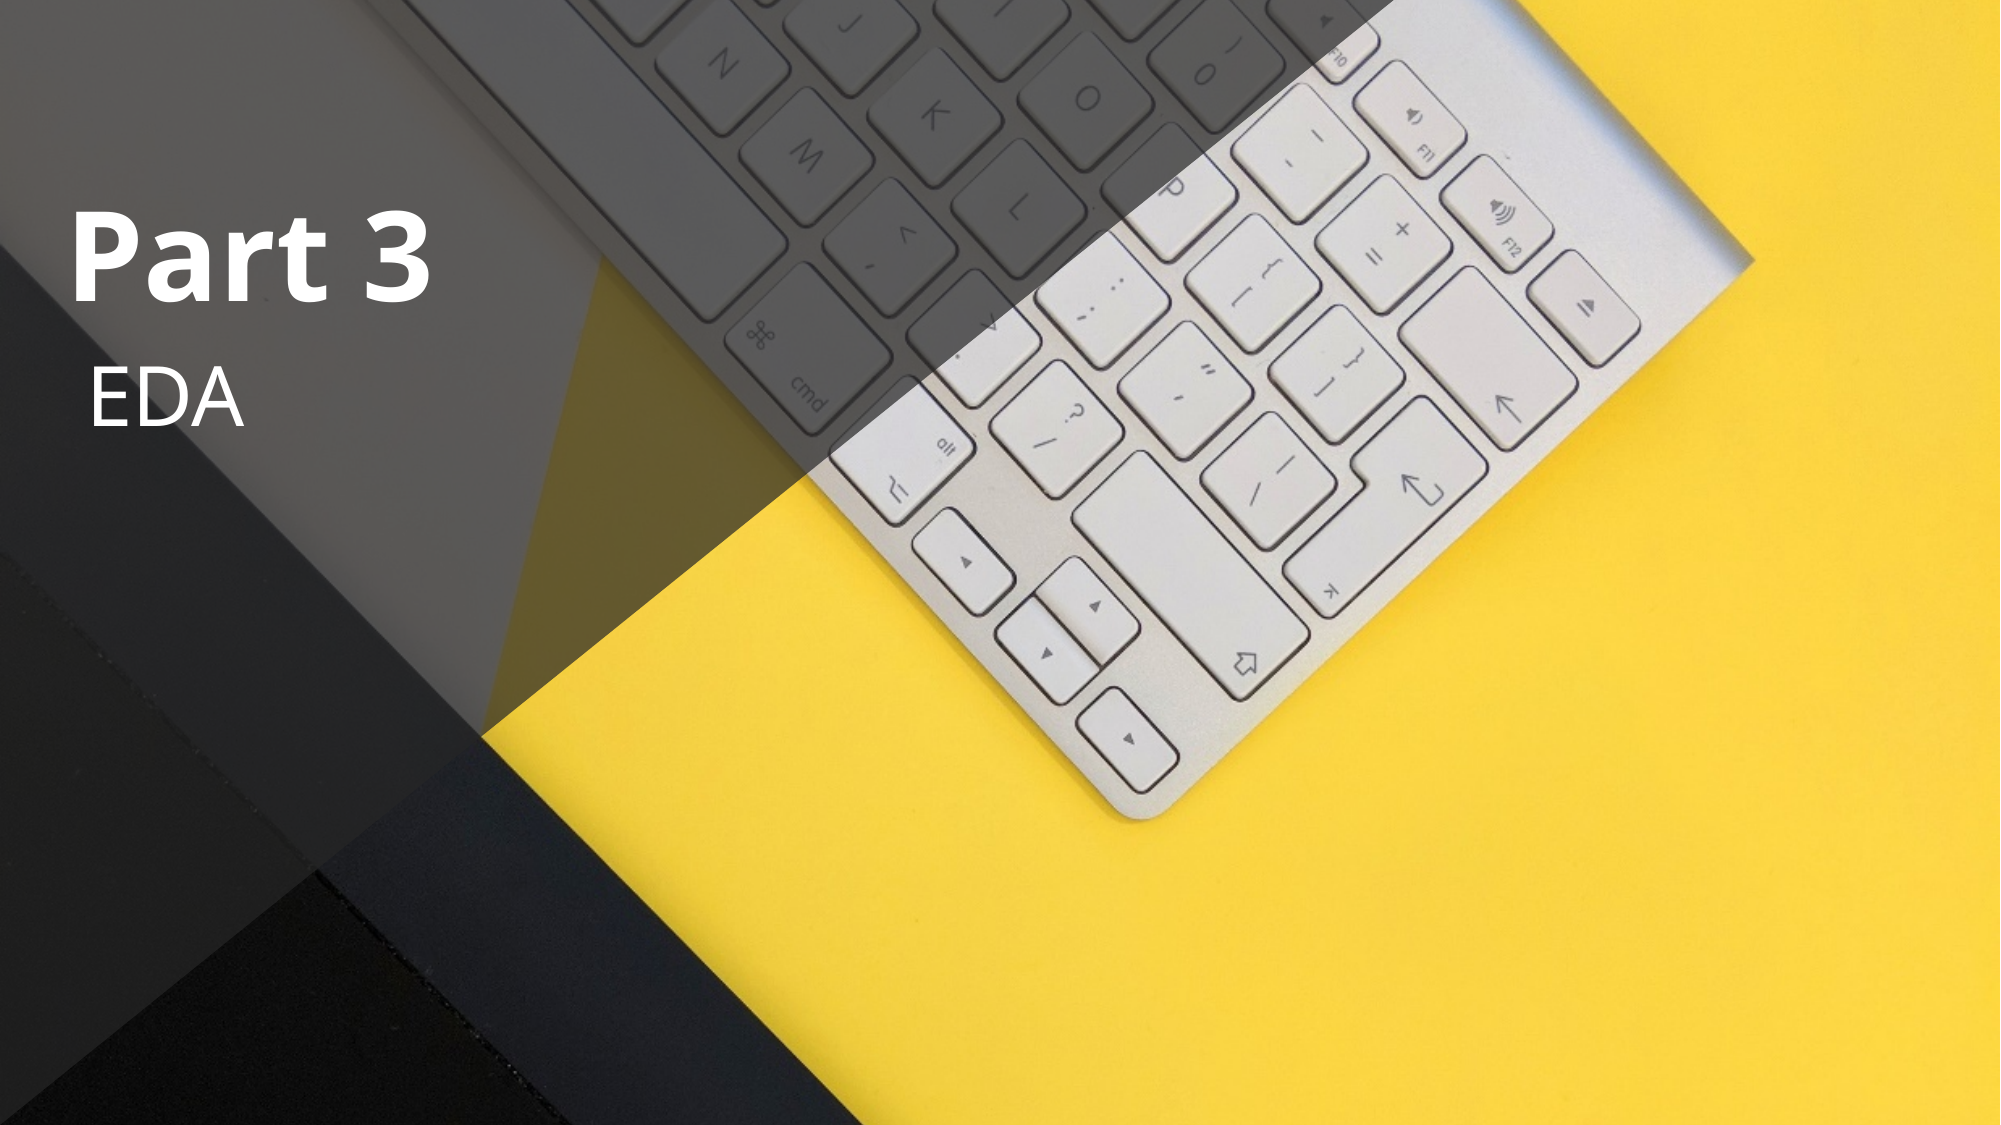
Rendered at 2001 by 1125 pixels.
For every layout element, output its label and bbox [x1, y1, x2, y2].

picture [1394, 0, 2000, 1125]
text_box [0, 0, 1394, 1125]
